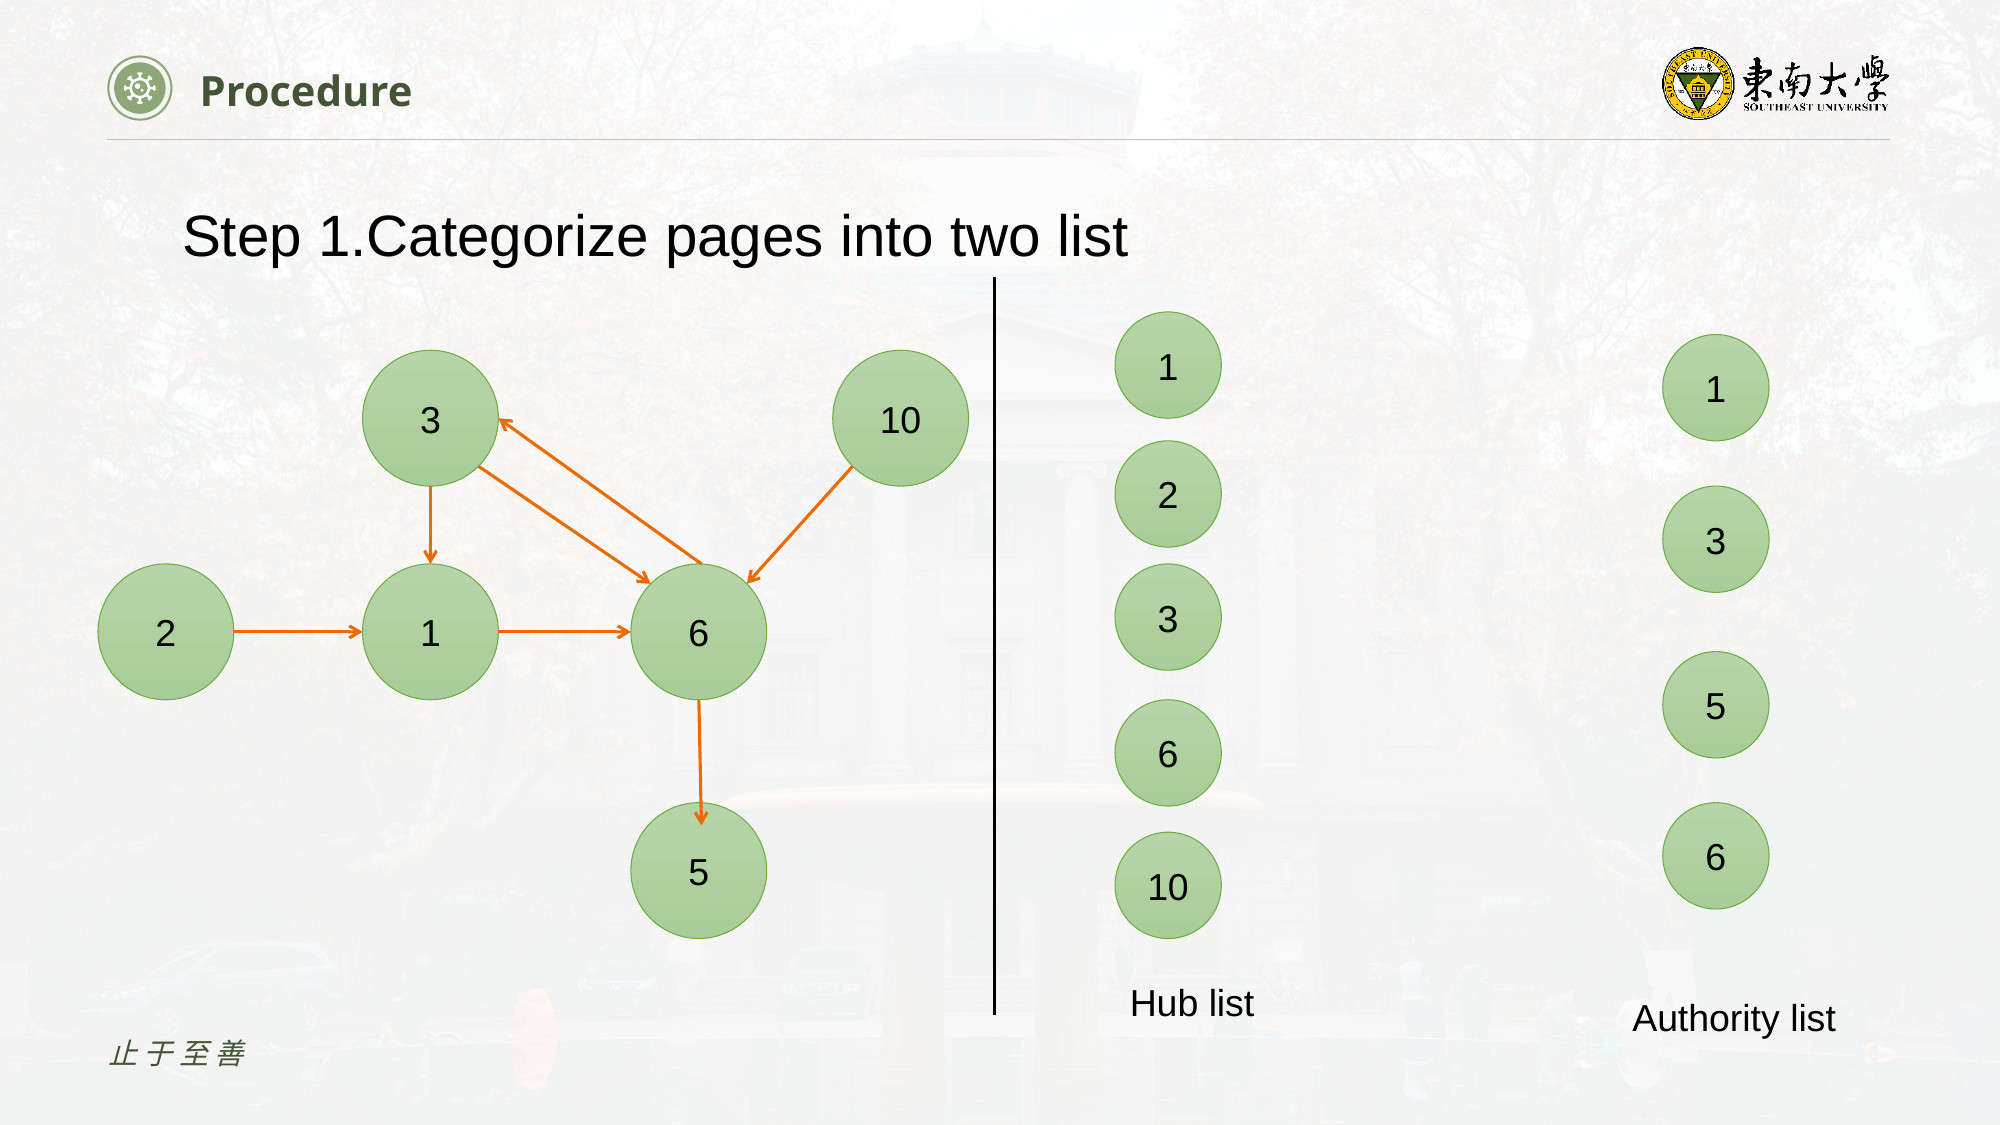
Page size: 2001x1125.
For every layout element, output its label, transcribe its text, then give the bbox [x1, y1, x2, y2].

text_box 6 [1114, 699, 1222, 807]
text_box 5 [1662, 651, 1770, 759]
text_box 3 [1662, 485, 1770, 593]
text_box Step 1.Categorize pages into two list [167, 191, 1197, 276]
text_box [478, 466, 651, 584]
text_box 3 [362, 349, 499, 487]
text_box Authority list [1617, 986, 1860, 1047]
text_box 1 [1114, 311, 1222, 419]
slide_number 止于至善 [108, 1022, 657, 1083]
text_box 1 [1662, 334, 1770, 442]
text_box 2 [97, 563, 235, 701]
text_box 6 [630, 563, 768, 701]
text_box 5 [630, 802, 768, 940]
text_box 10 [832, 349, 970, 487]
text_box 10 [1114, 831, 1222, 940]
text_box 2 [1114, 440, 1222, 548]
text_box 6 [1662, 802, 1770, 910]
list Procedure [199, 56, 1663, 123]
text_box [746, 466, 853, 584]
text_box 1 [362, 563, 499, 701]
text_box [498, 418, 702, 564]
text_box Hub list [1115, 971, 1357, 1032]
text_box 3 [1114, 563, 1222, 671]
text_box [698, 699, 702, 826]
picture [1662, 47, 1889, 120]
